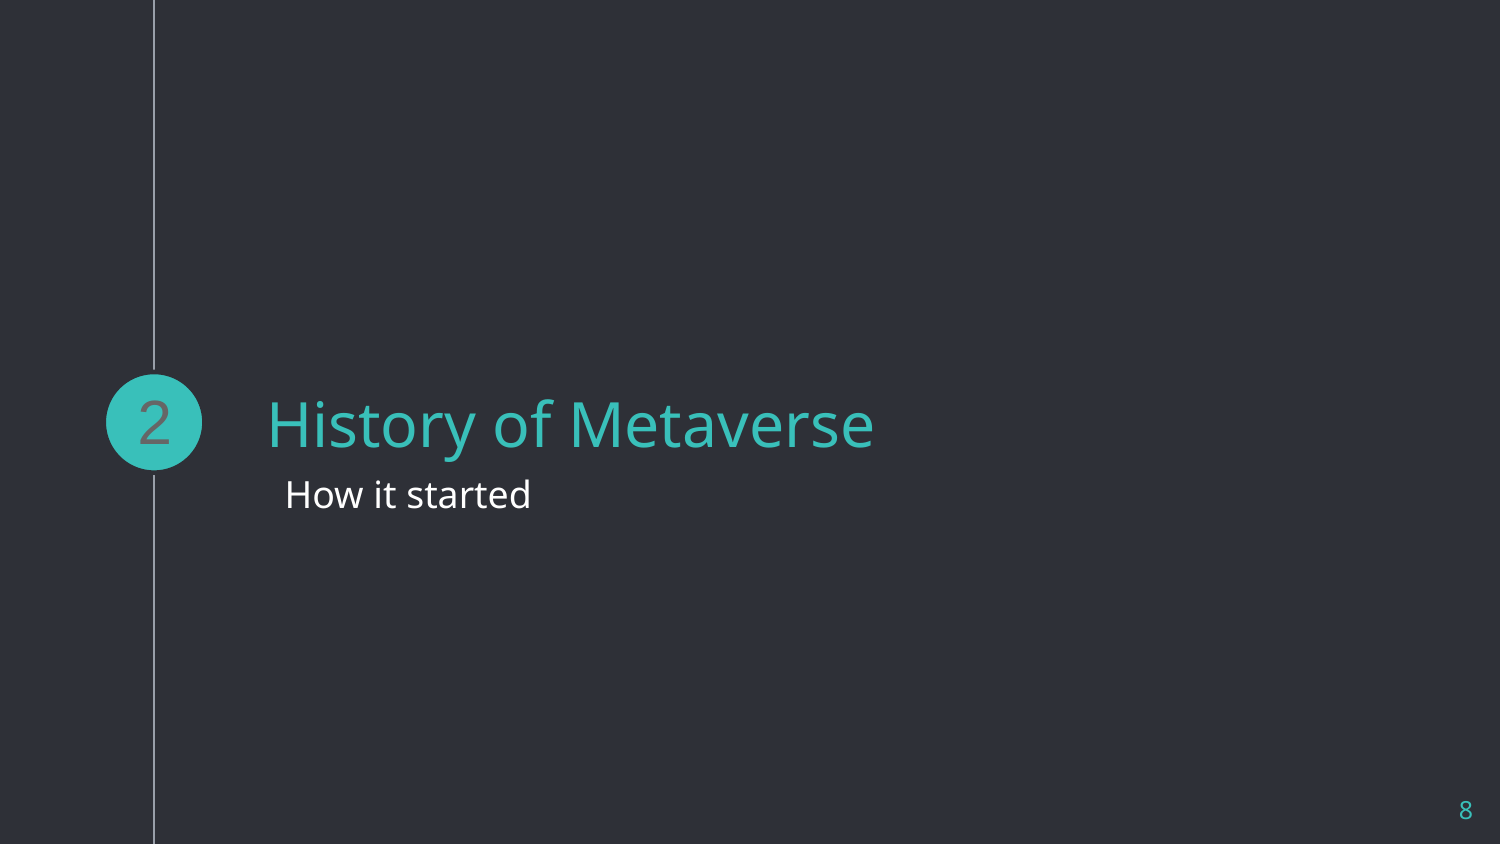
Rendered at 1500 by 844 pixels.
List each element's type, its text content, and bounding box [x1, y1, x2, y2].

text_box 2 [122, 375, 183, 465]
subtitle How it started [257, 456, 1394, 515]
title History of Metaverse [250, 378, 1362, 466]
slide_number 8 [1398, 779, 1489, 832]
